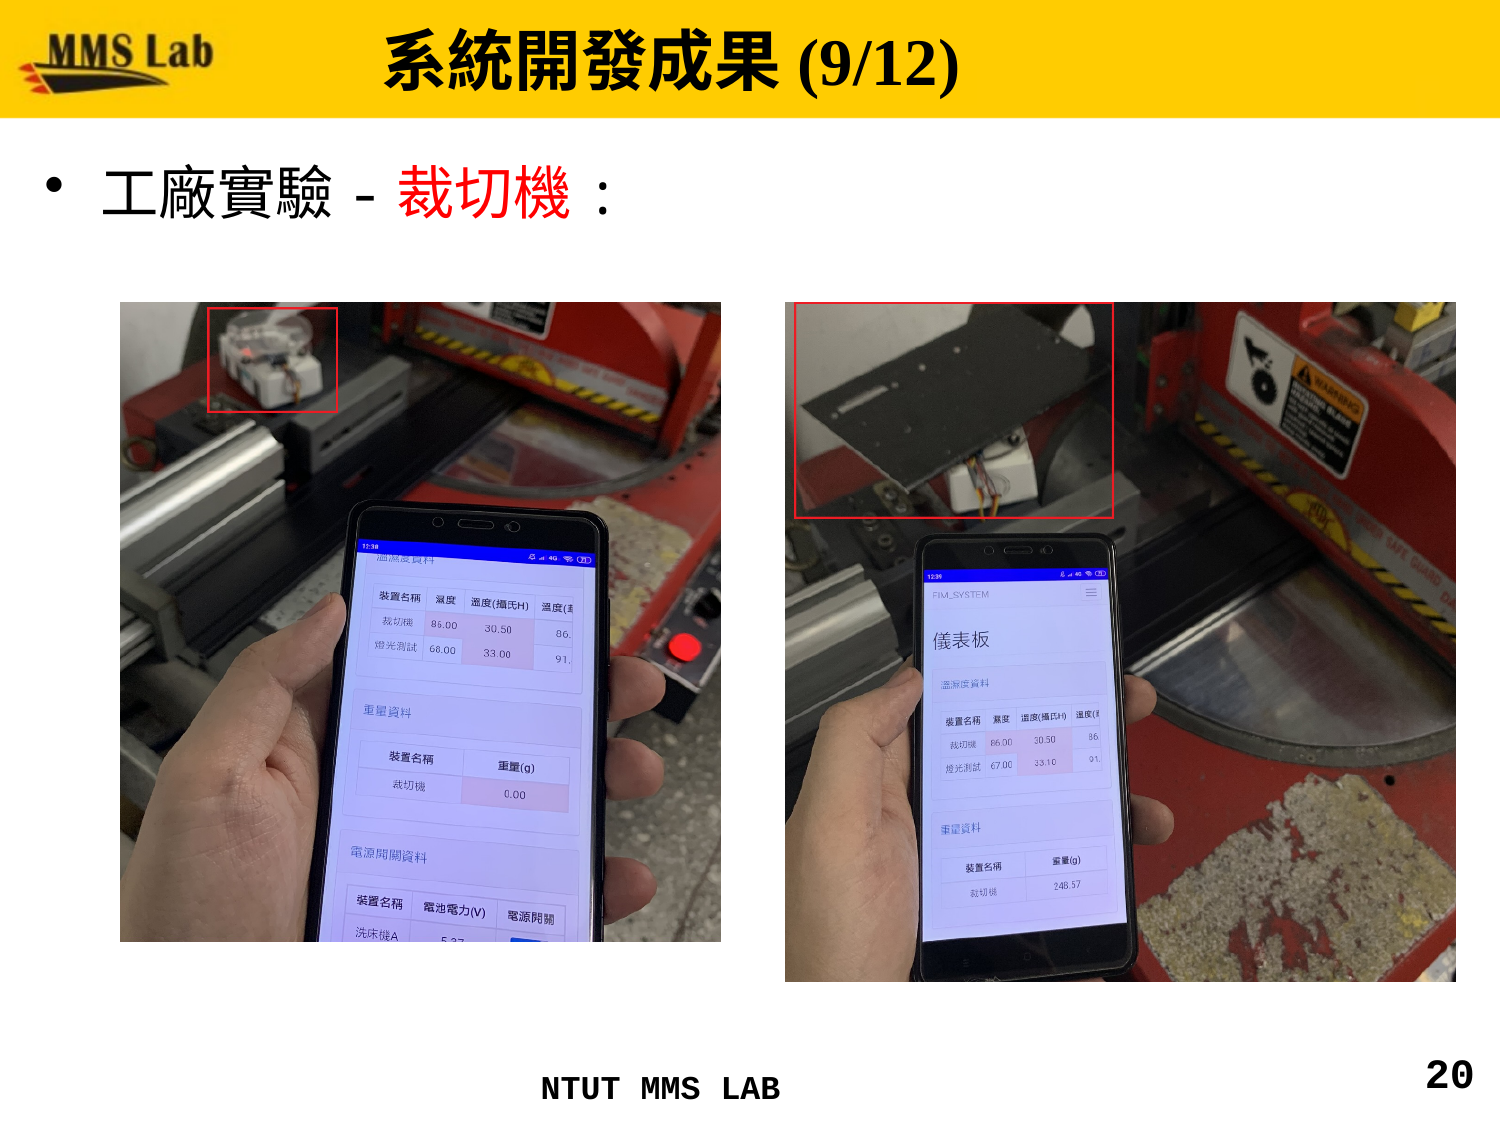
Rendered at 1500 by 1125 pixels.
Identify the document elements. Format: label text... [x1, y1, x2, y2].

list 工廠實驗-裁切機: [29, 148, 1483, 1022]
slide_number 20 [1139, 1039, 1491, 1118]
footer NTUT MMS LAB [525, 1058, 1013, 1107]
picture [0, 0, 1500, 1096]
title 系統開發成果(9/12) [366, 0, 1500, 119]
